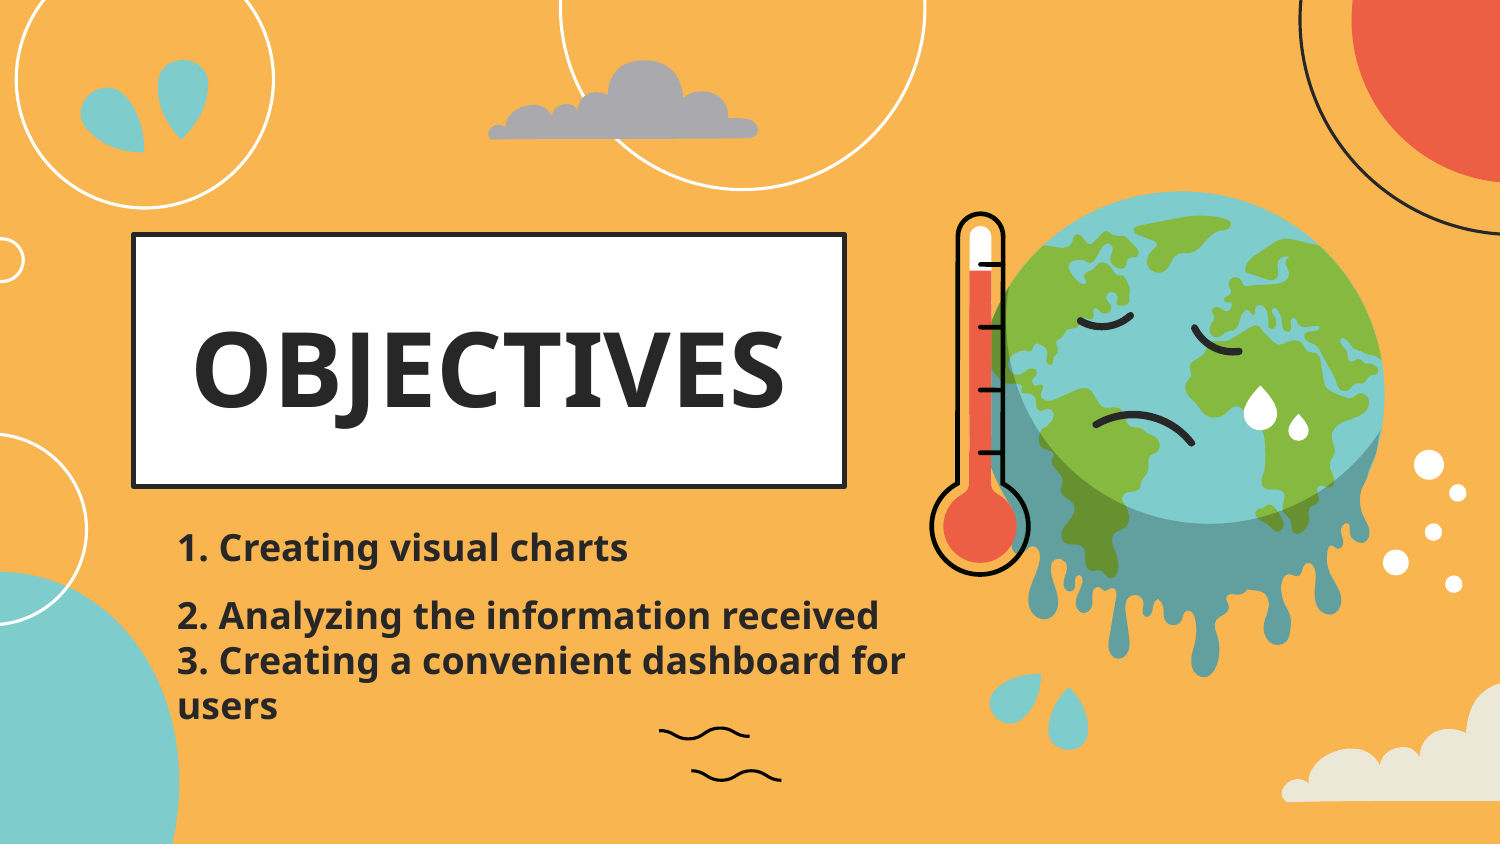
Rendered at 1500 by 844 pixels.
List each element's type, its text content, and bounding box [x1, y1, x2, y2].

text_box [927, 191, 1385, 784]
title OBJECTIVES [134, 191, 845, 444]
text_box [133, 234, 845, 487]
subtitle 1. Creating visual charts 2. Analyzing the information received 3. Creating a convenient dashboard for users [161, 486, 922, 644]
